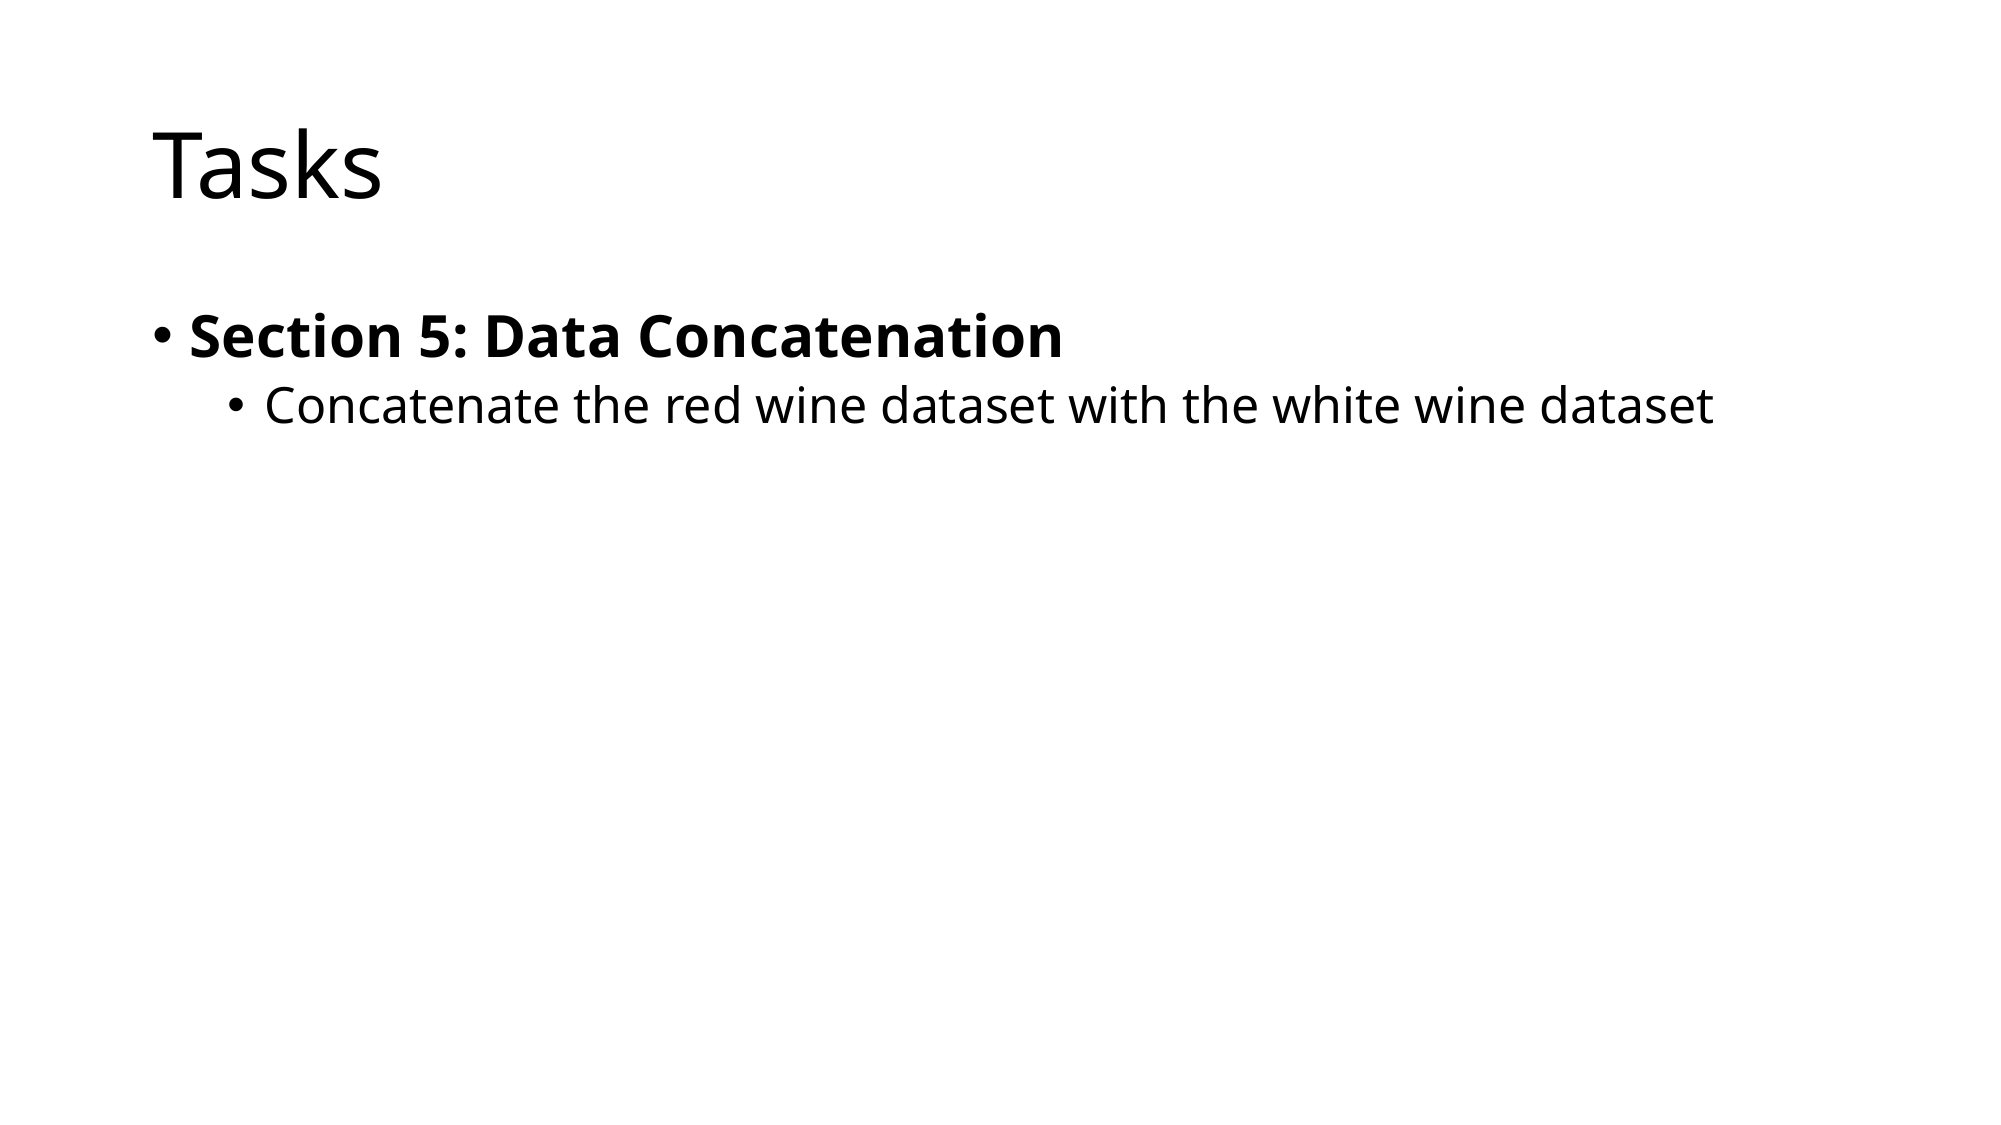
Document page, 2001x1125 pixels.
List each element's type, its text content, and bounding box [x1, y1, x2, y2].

title Tasks [137, 59, 1863, 278]
list Section 5: Data Concatenation Concatenate the red wine dataset with the white wine dataset [137, 299, 1863, 1014]
